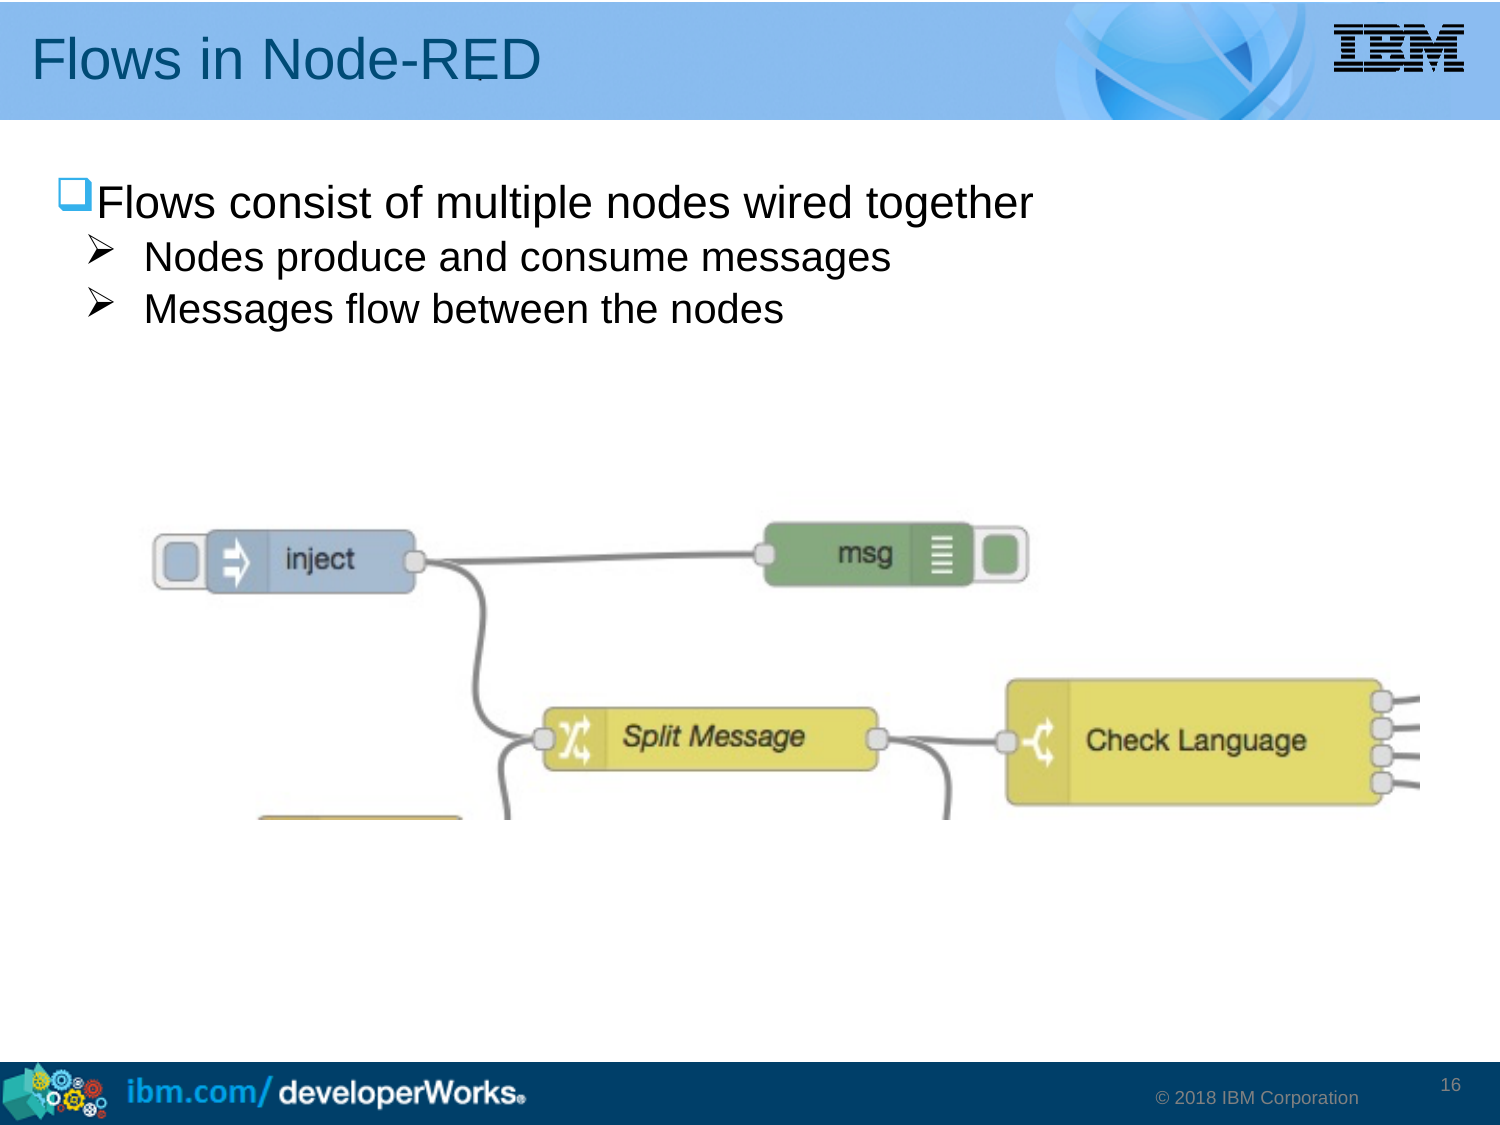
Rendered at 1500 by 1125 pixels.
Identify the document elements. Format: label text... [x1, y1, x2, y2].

picture [0, 0, 1500, 120]
list Flows consist of multiple nodes wired together Nodes produce and consume messages Messages flow between the nodes [55, 172, 1451, 1035]
picture [89, 459, 1420, 821]
picture [0, 1062, 1500, 1125]
slide_number 16 [1411, 1065, 1491, 1117]
title Flows in Node-RED [16, 7, 1271, 111]
